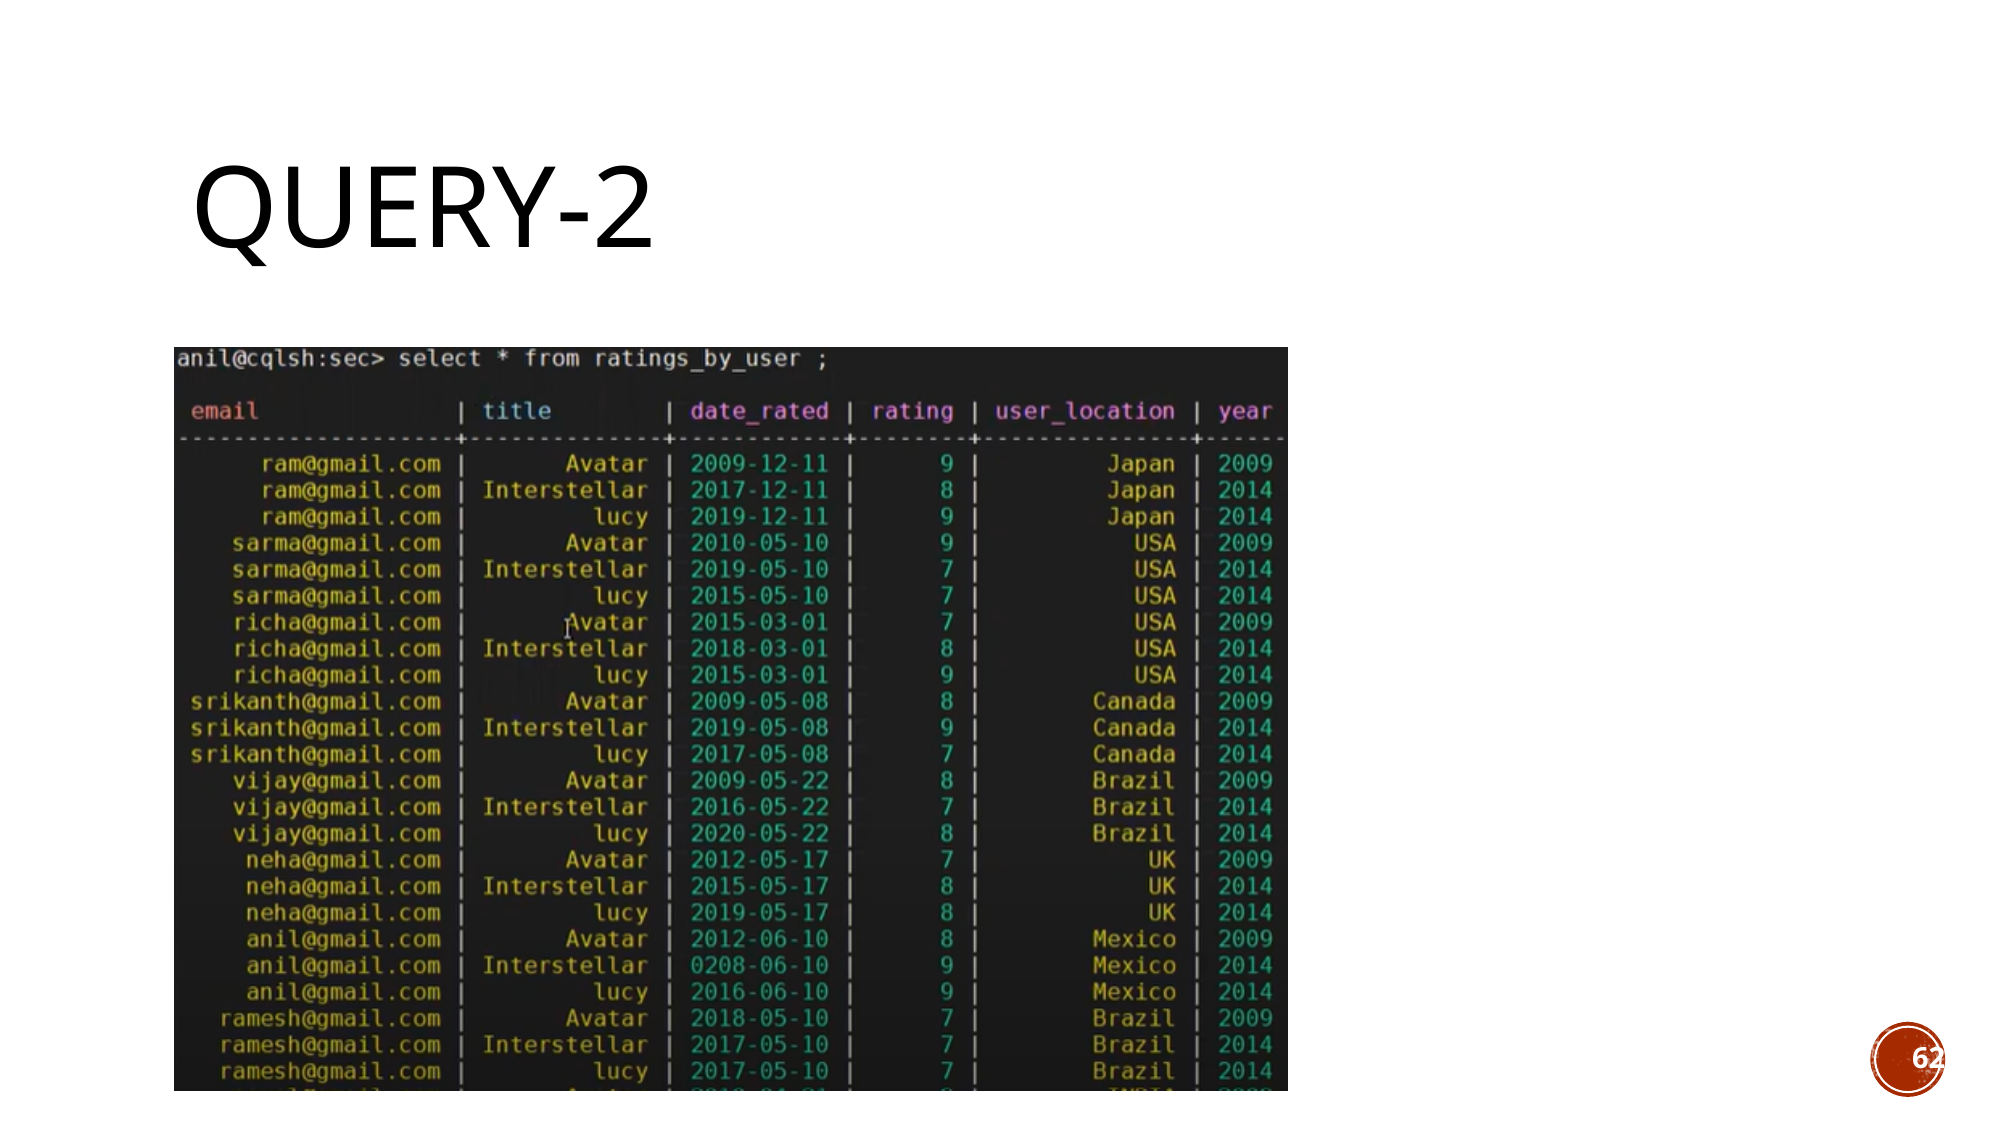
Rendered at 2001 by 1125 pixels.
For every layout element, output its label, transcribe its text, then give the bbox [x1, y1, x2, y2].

slide_number 62 [1855, 1028, 1961, 1089]
title Query-2 [175, 79, 1826, 344]
picture [174, 347, 1288, 1091]
